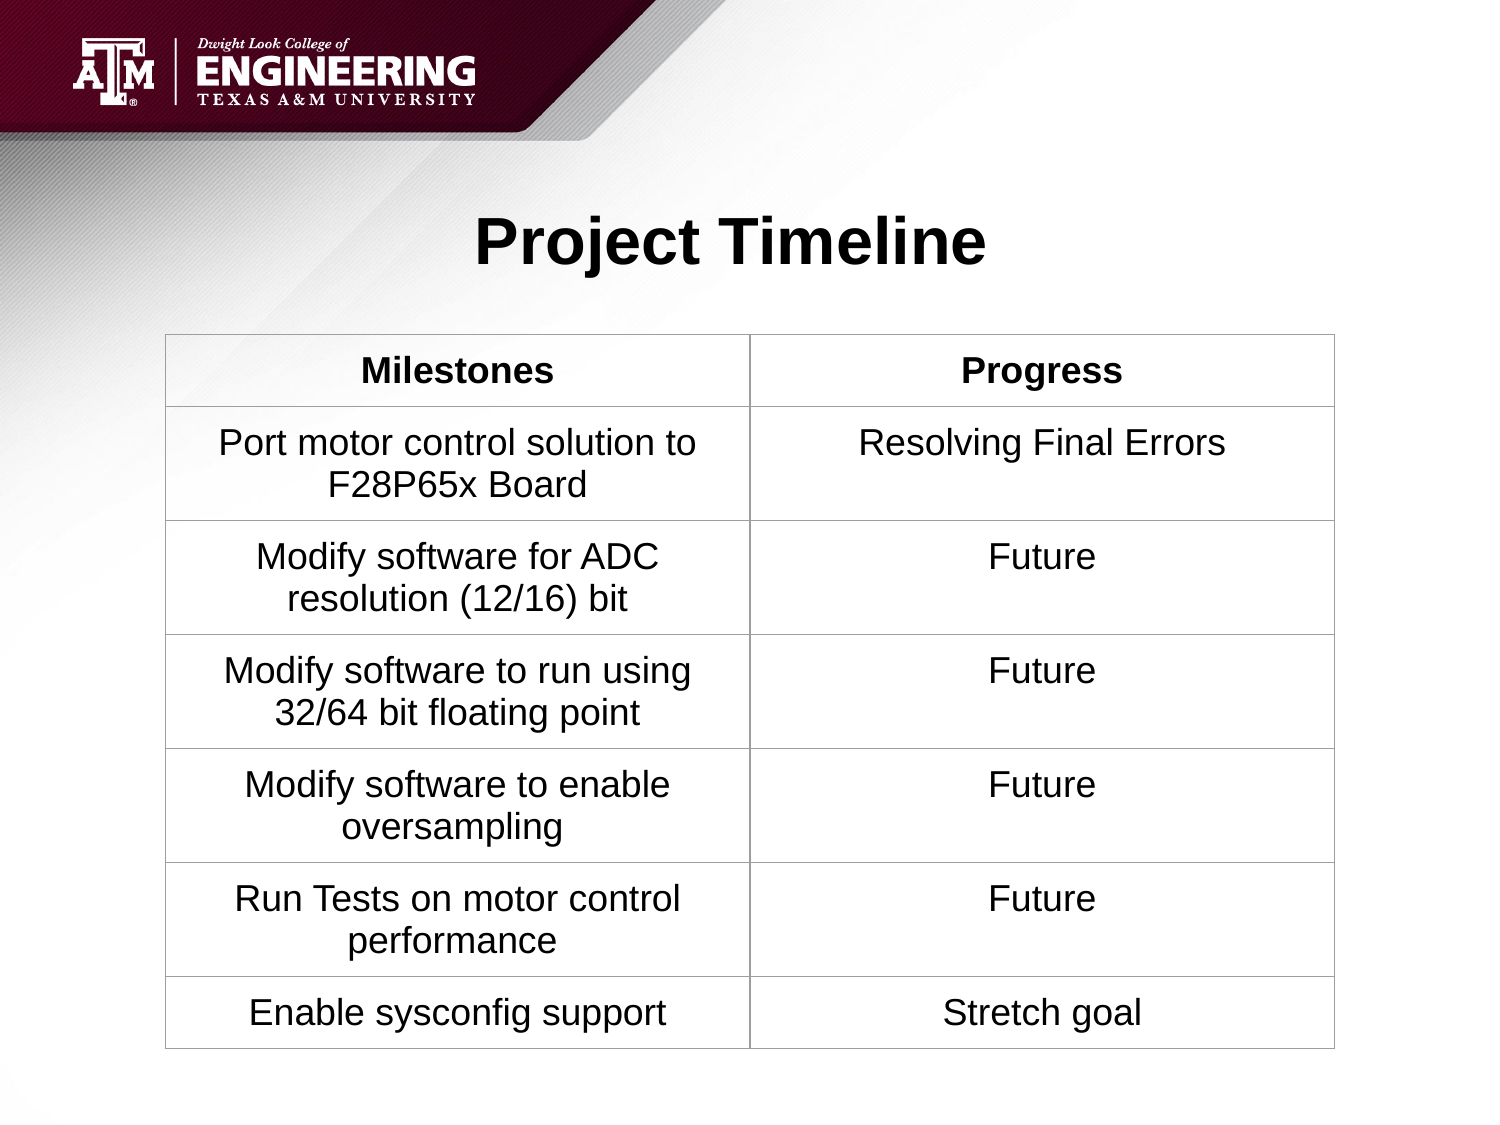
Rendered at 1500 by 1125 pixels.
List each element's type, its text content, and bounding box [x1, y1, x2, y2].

table_cell Modify software to run using 32/64 bit floating point [166, 635, 749, 748]
table_cell Run Tests on motor control performance [166, 863, 749, 976]
table_cell Resolving Final Errors [751, 407, 1334, 520]
table_cell Port motor control solution to F28P65x Board [166, 407, 749, 520]
table_header Progress [751, 335, 1334, 406]
table_cell Stretch goal [751, 977, 1334, 1048]
table_cell Future [751, 521, 1334, 634]
table_cell Modify software to enable oversampling [166, 749, 749, 862]
table_cell Future [751, 863, 1334, 976]
title Project Timeline [75, 172, 1425, 304]
table_cell Future [751, 635, 1334, 748]
table_header Milestones [166, 335, 749, 406]
table_cell Enable sysconfig support [166, 977, 749, 1048]
table_cell Future [751, 749, 1334, 862]
table_cell Modify software for ADC resolution (12/16) bit [166, 521, 749, 634]
picture [0, 0, 1500, 1125]
